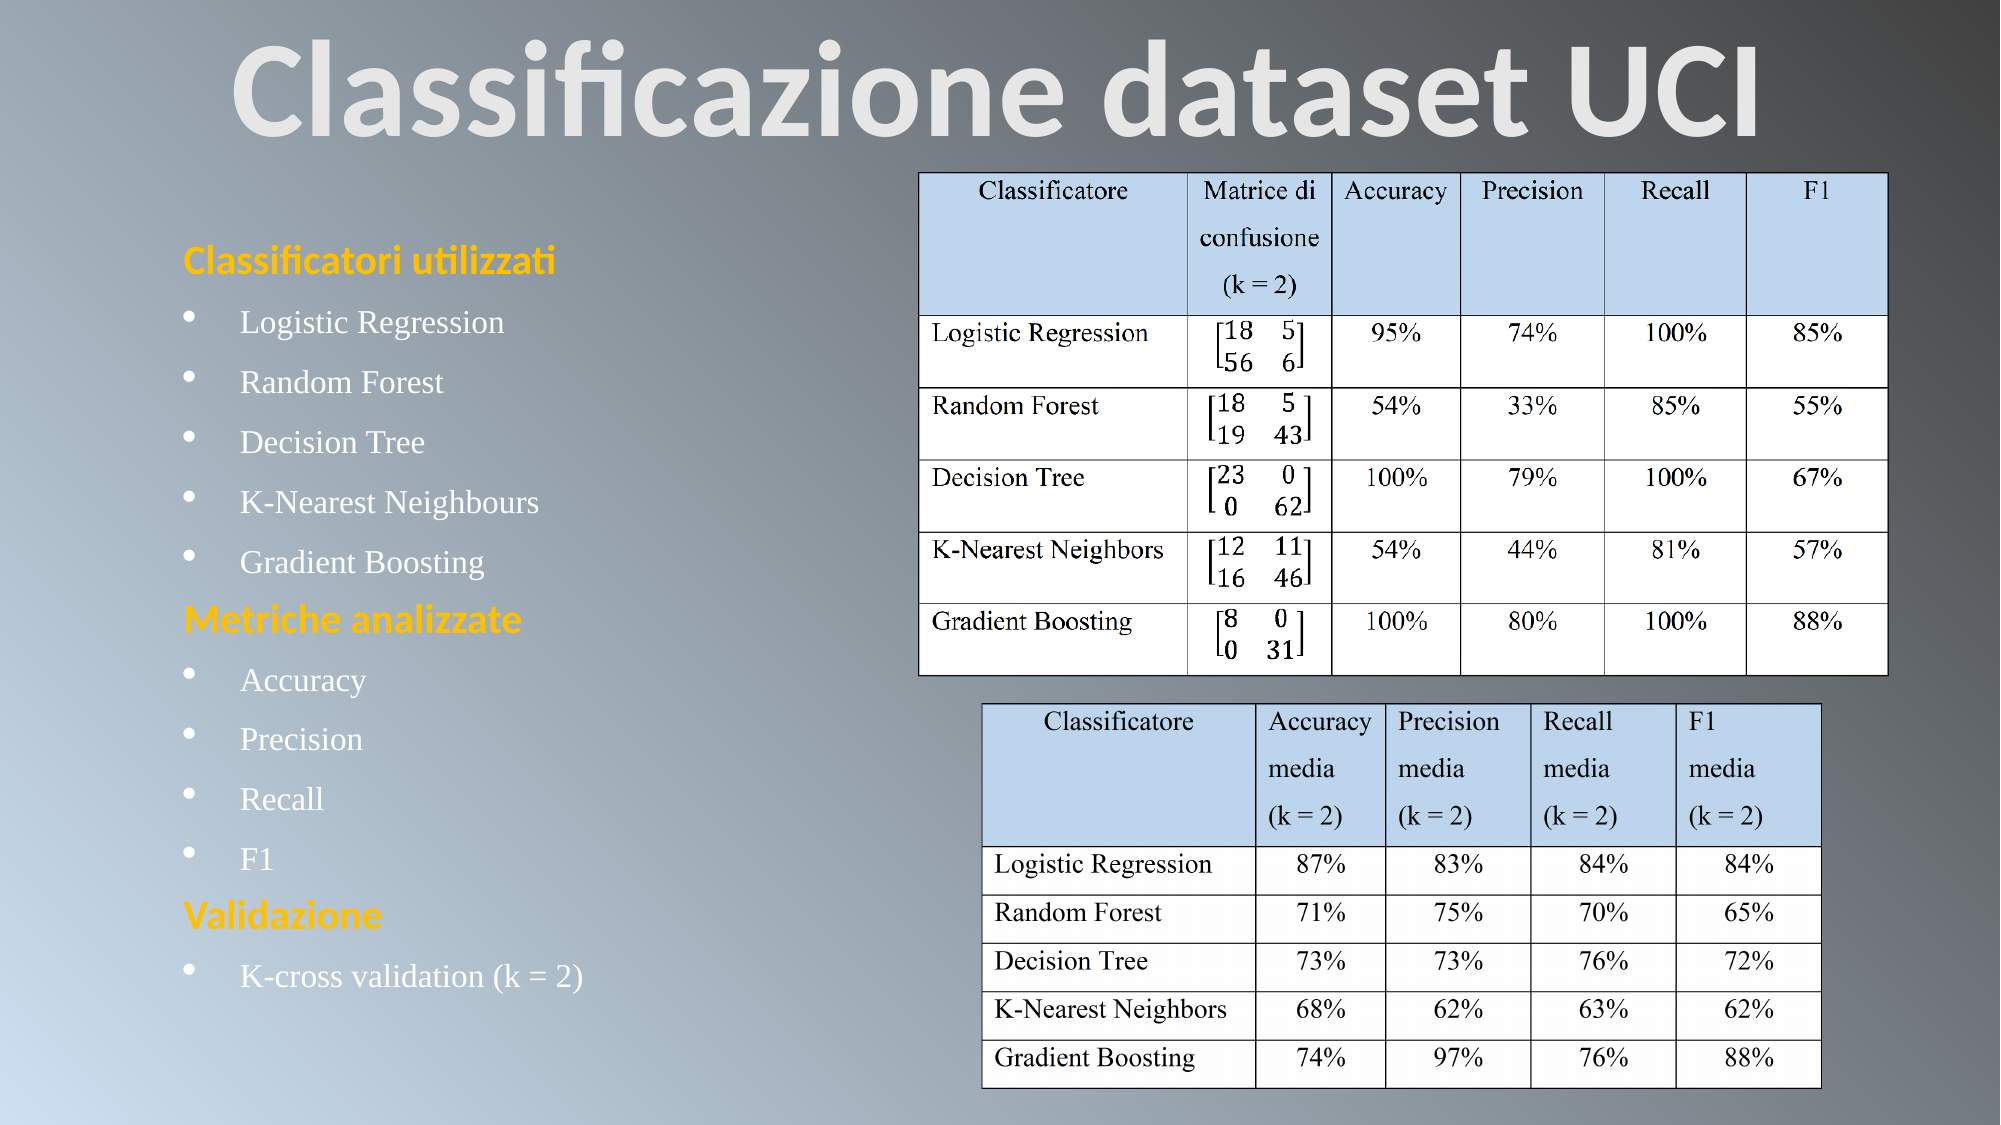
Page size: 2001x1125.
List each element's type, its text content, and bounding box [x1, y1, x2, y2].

text_box Metriche analizzate [168, 584, 616, 649]
text_box Accuracy Precision Recall F1 [168, 630, 550, 880]
text_box K-cross validation (k = 2) [168, 926, 725, 1002]
text_box Logistic Regression Random Forest Decision Tree K-Nearest Neighbours Gradient Boosting [168, 273, 696, 588]
picture [981, 703, 1829, 1097]
text_box Classificazione dataset UCI [210, 0, 1790, 172]
text_box Validazione [168, 880, 616, 926]
text_box Classificatori utilizzati [168, 225, 616, 273]
picture [918, 172, 1892, 678]
